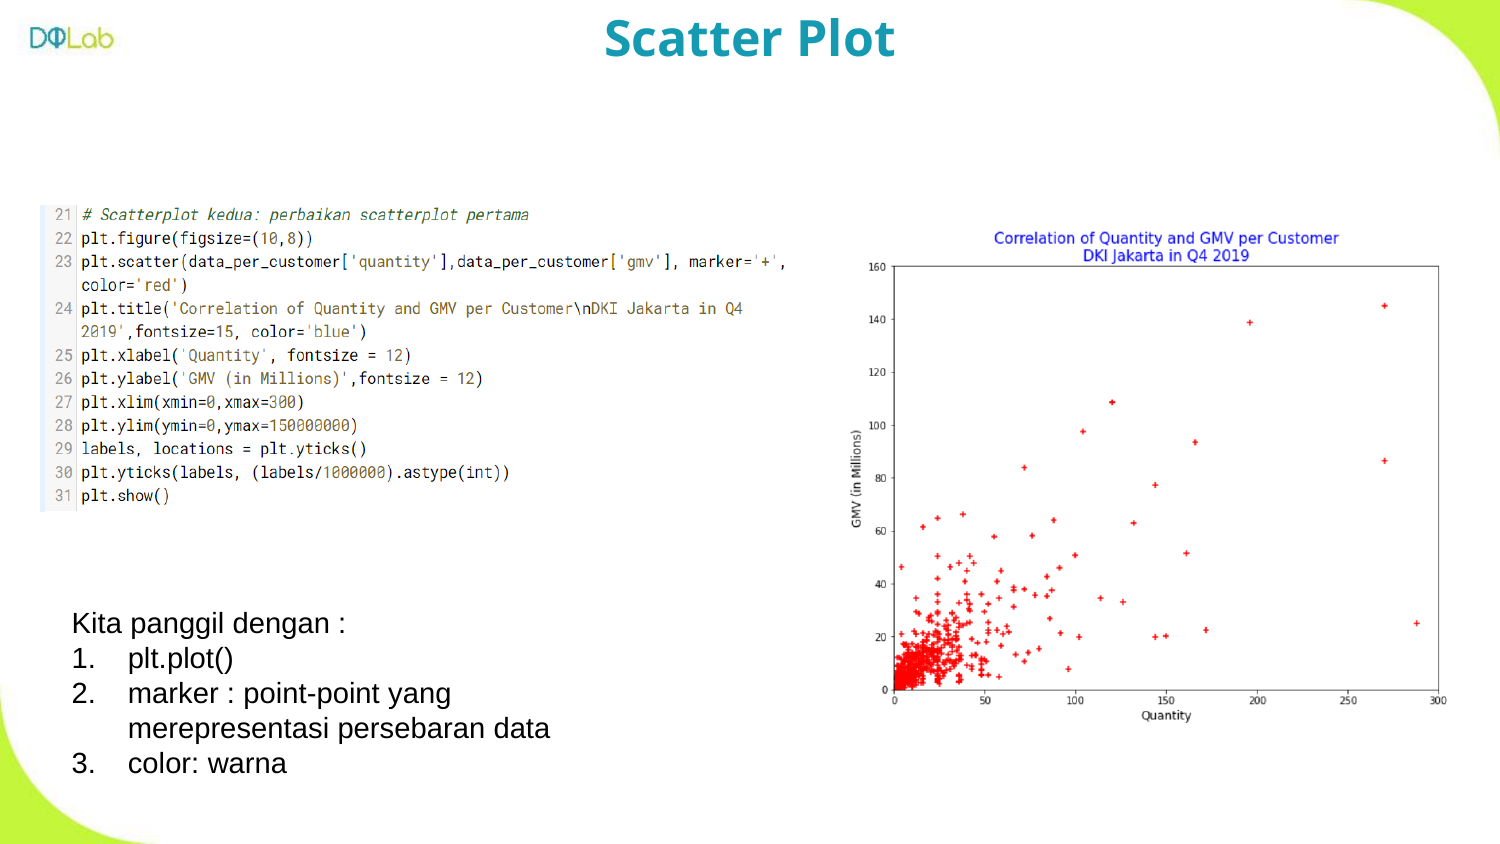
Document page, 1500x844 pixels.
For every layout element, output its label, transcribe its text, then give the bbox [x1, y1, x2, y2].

list Scatter Plot [338, 0, 1162, 129]
picture [0, 0, 1500, 844]
text_box Kita panggil dengan : plt.plot() marker : point-point yang merepresentasi persebaran data color: warna [56, 596, 676, 787]
